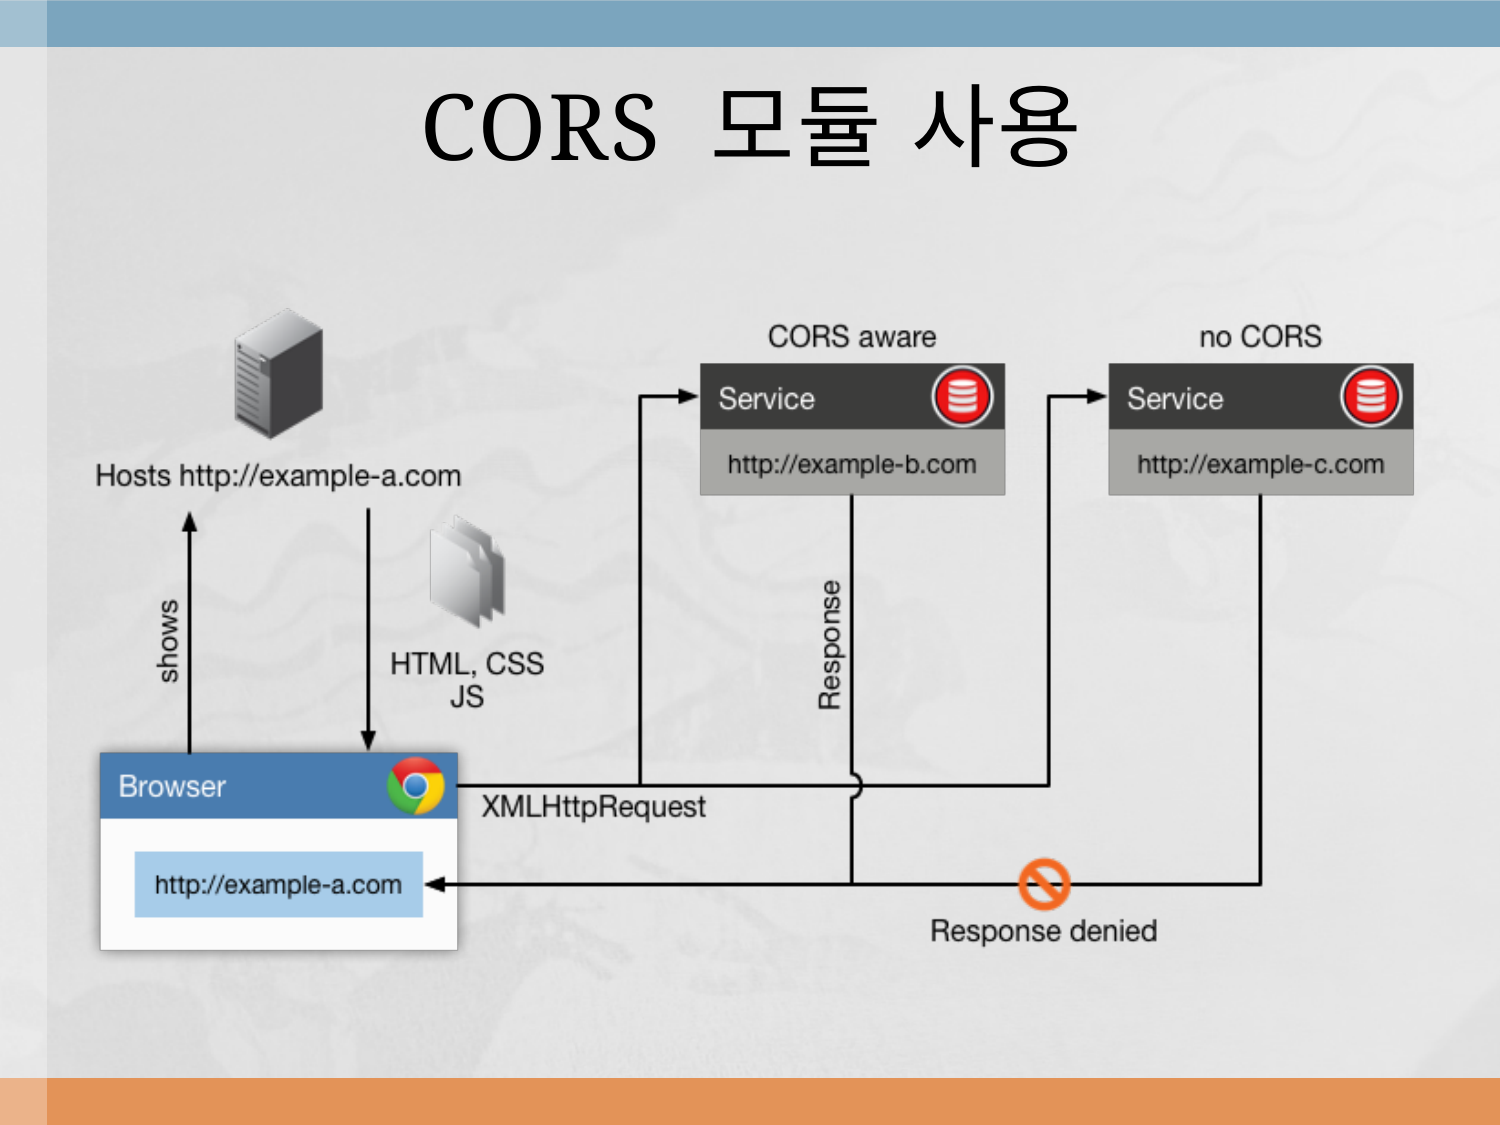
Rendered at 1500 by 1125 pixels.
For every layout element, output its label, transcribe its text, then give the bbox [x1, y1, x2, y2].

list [74, 298, 1425, 969]
title CORS 모듈 사용 [49, 46, 1454, 202]
